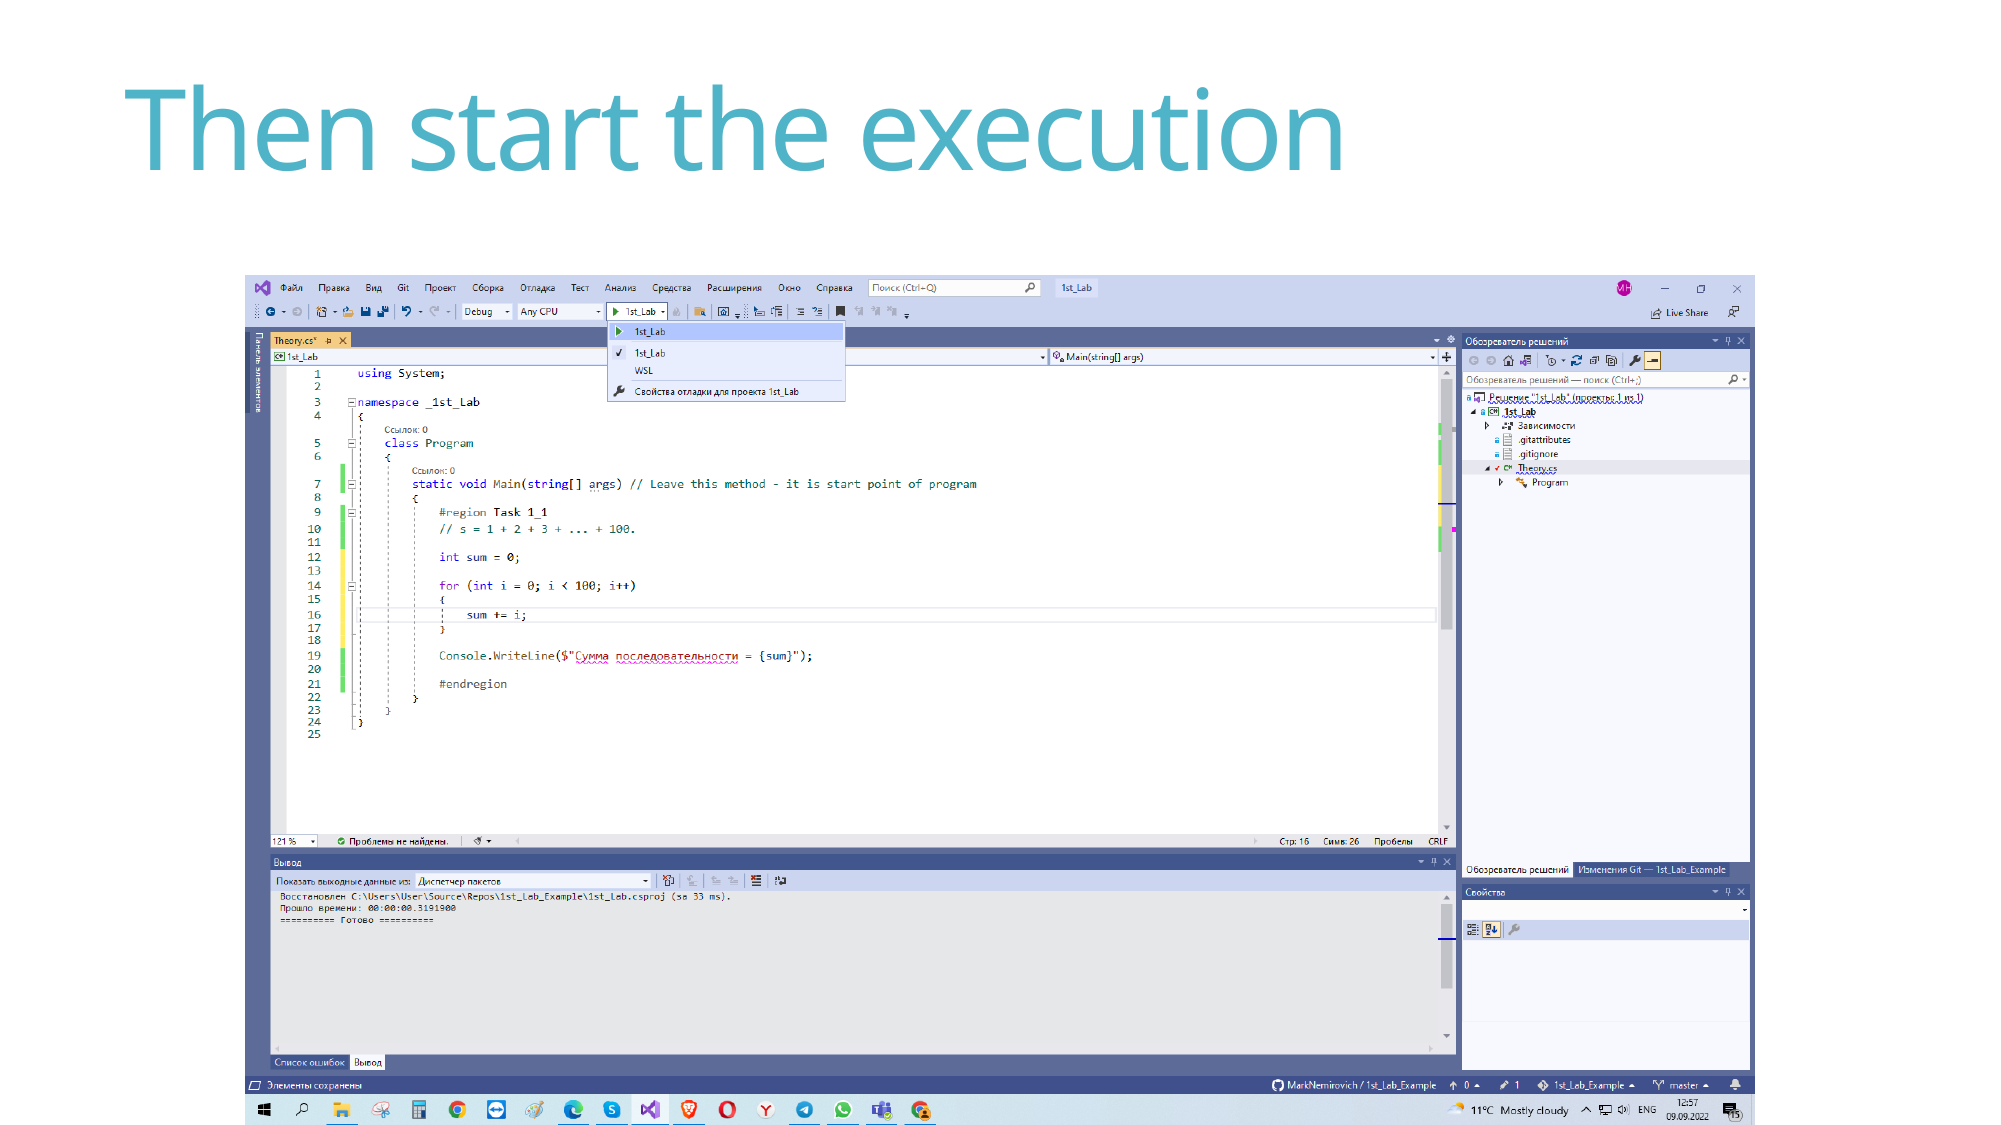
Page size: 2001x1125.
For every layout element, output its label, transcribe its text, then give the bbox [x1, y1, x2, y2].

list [244, 275, 1756, 1125]
title Then start the execution [109, 0, 1877, 272]
